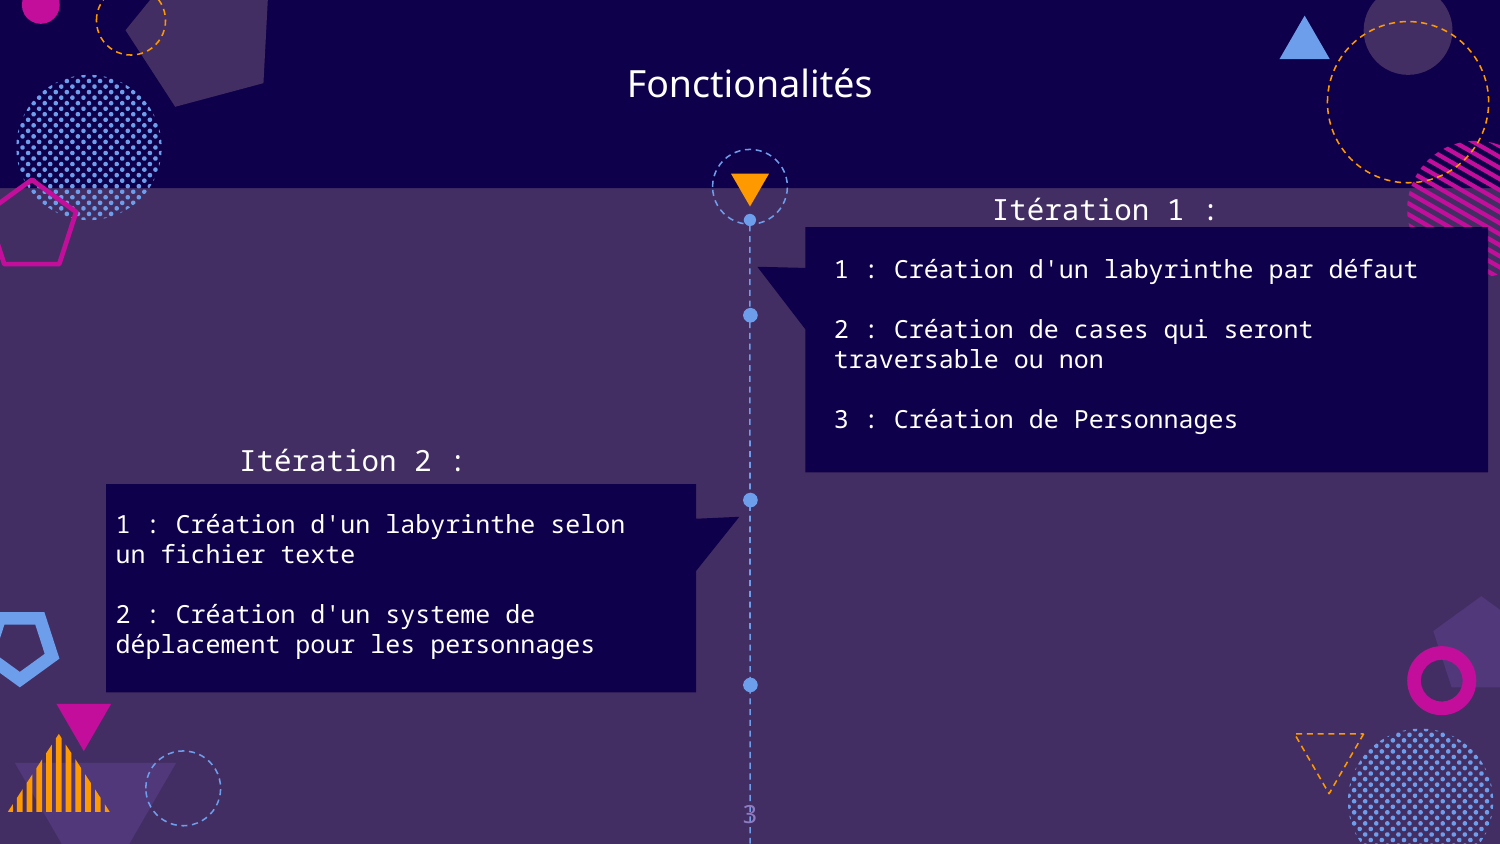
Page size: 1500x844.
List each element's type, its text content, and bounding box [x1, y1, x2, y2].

text_box [106, 484, 740, 693]
text_box Itération 1 : [977, 184, 1249, 234]
text_box 3 [705, 783, 795, 844]
text_box [757, 227, 1489, 473]
text_box Fonctionalités [335, 0, 1164, 166]
text_box 1 : Création d'un labyrinthe selon un fichier texte 2 : Création d'un systeme de déplacement pour les personnages [100, 501, 685, 693]
text_box 1 : Création d'un labyrinthe par défaut 2 : Création de cases qui seront traversable ou non 3 : Création de Personnages [819, 246, 1477, 437]
text_box [743, 213, 757, 307]
text_box [743, 677, 758, 693]
text_box [743, 307, 758, 323]
text_box Itération 2 : [224, 434, 496, 484]
text_box [743, 492, 758, 508]
